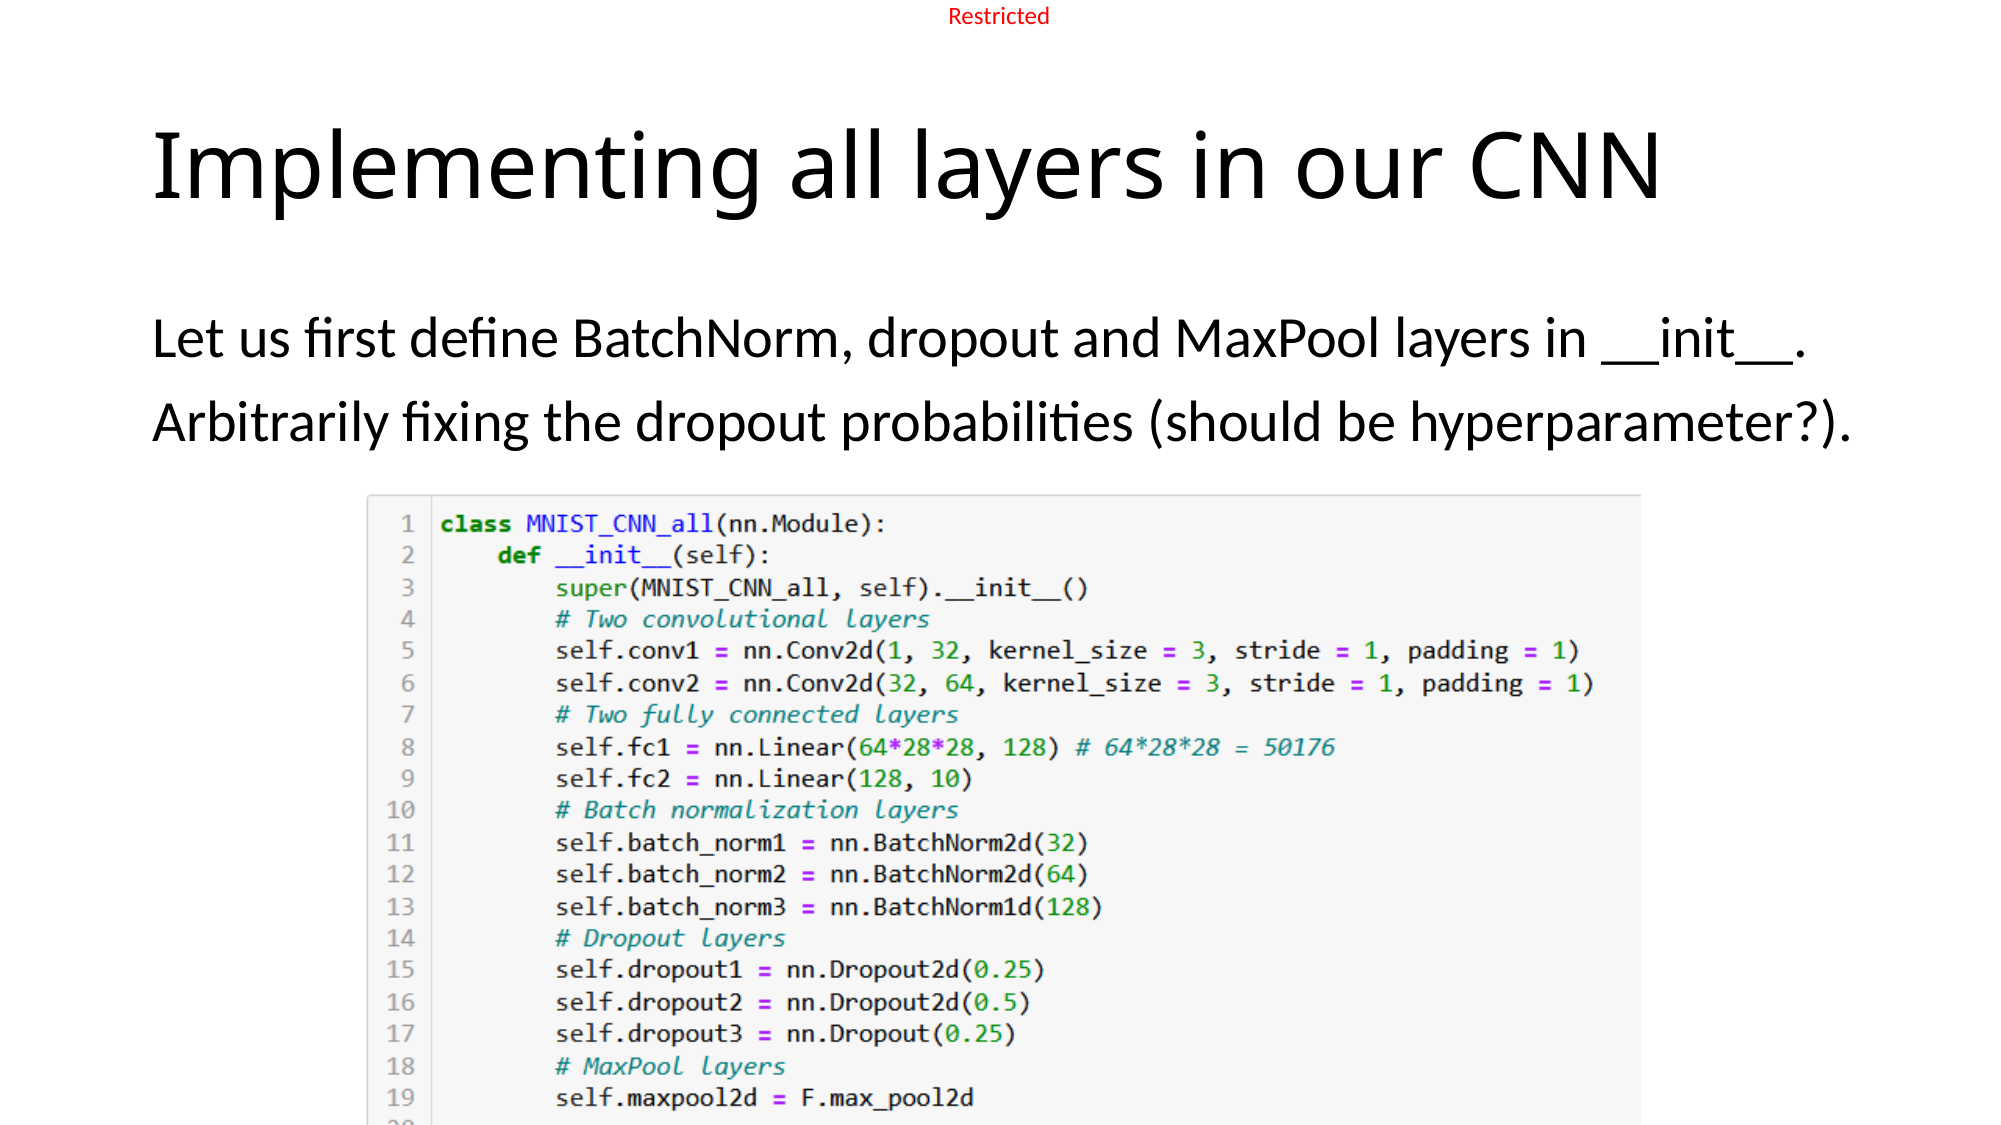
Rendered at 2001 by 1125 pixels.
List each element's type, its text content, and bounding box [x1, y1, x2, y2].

picture [359, 490, 1641, 1125]
list Let us first define BatchNorm, dropout and MaxPool layers in __init__. Arbitrarily fixing the dropout probabilities (should be hyperparameter?). [137, 299, 1892, 1014]
title Implementing all layers in our CNN [137, 59, 1863, 278]
